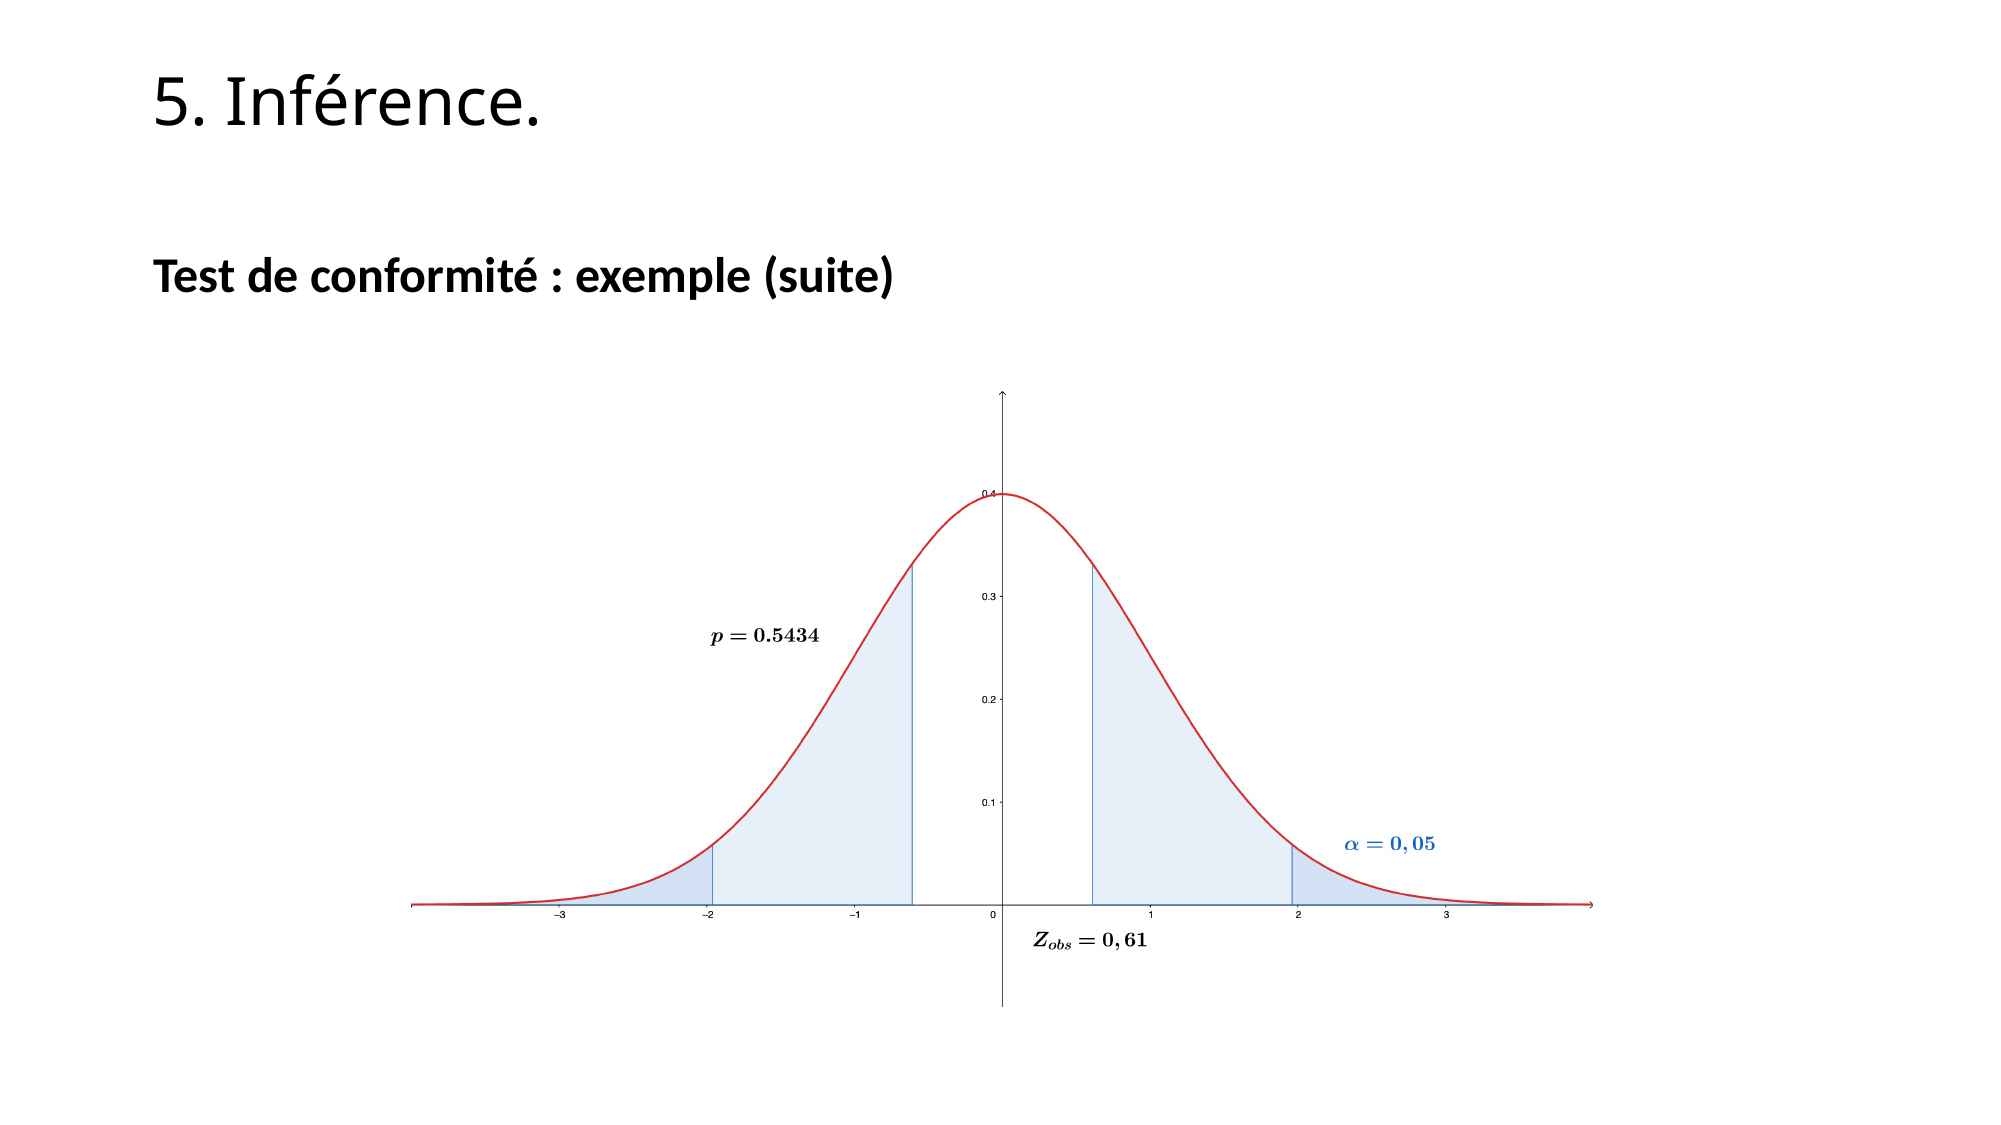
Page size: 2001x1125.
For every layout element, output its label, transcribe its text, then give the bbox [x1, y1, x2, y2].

text_box Test de conformité : exemple (suite) [138, 234, 1866, 310]
picture [411, 390, 1593, 1007]
text_box 5. Inférence. [137, 59, 1863, 155]
